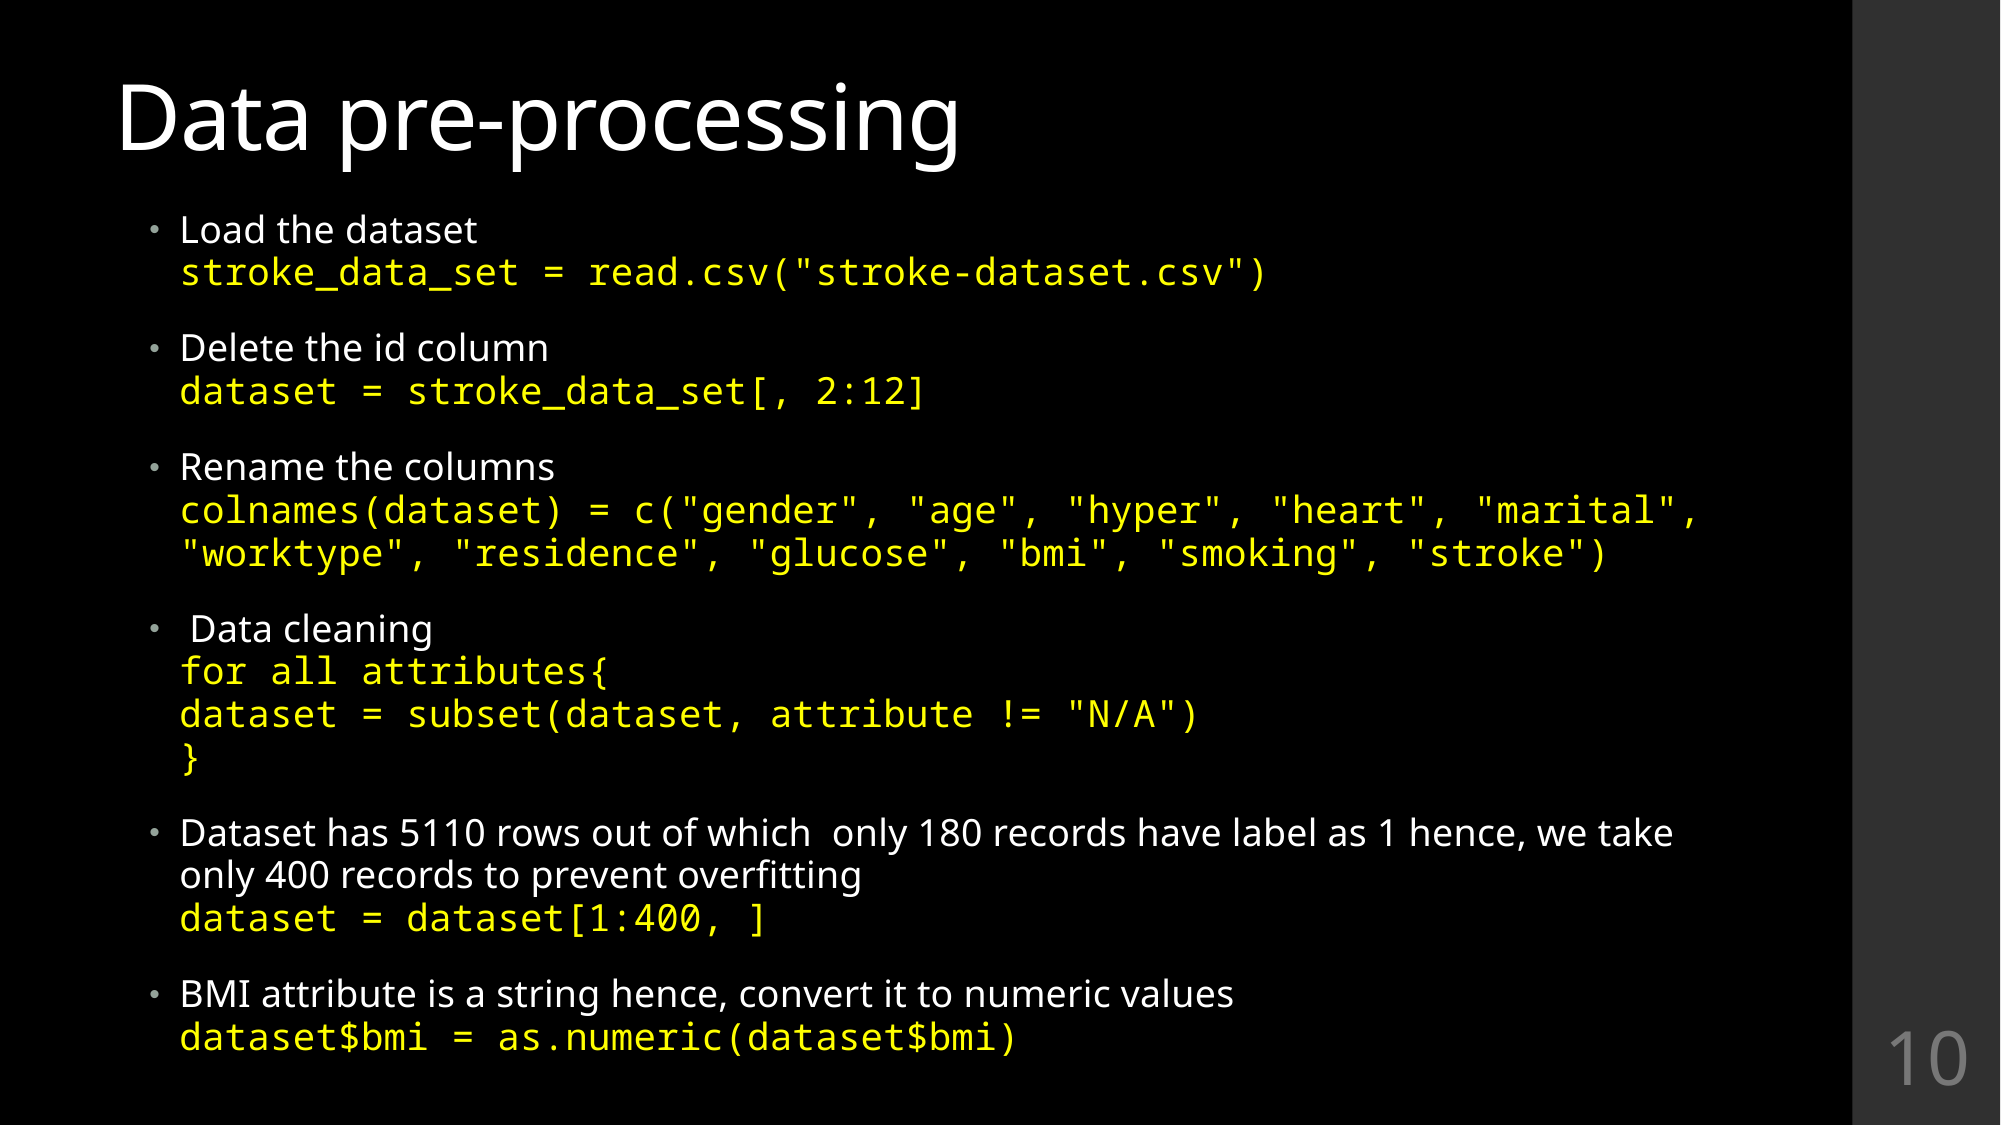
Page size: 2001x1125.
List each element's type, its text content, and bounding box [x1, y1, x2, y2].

title Data pre-processing [99, 16, 1675, 179]
list Load the dataset stroke_data_set = read.csv("stroke-dataset.csv") Delete the id column dataset = stroke_data_set[, 2:12] Rename the columns colnames(dataset) = c("gender", "age", "hyper", "heart", "marital", "worktype", "residence", "glucose", "bmi", "smoking", "stroke") Data cleaning for all attributes{ dataset = subset(dataset, attribute != "N/A") } Dataset has 5110 rows out of which only 180 records have label as 1 hence, we take only 400 records to prevent overfitting dataset = dataset[1:400, ] BMI attribute is a string hence, convert it to numeric values dataset$bmi = as.numeric(dataset$bmi) [134, 201, 1757, 1011]
slide_number 9 [1852, 1012, 2000, 1110]
